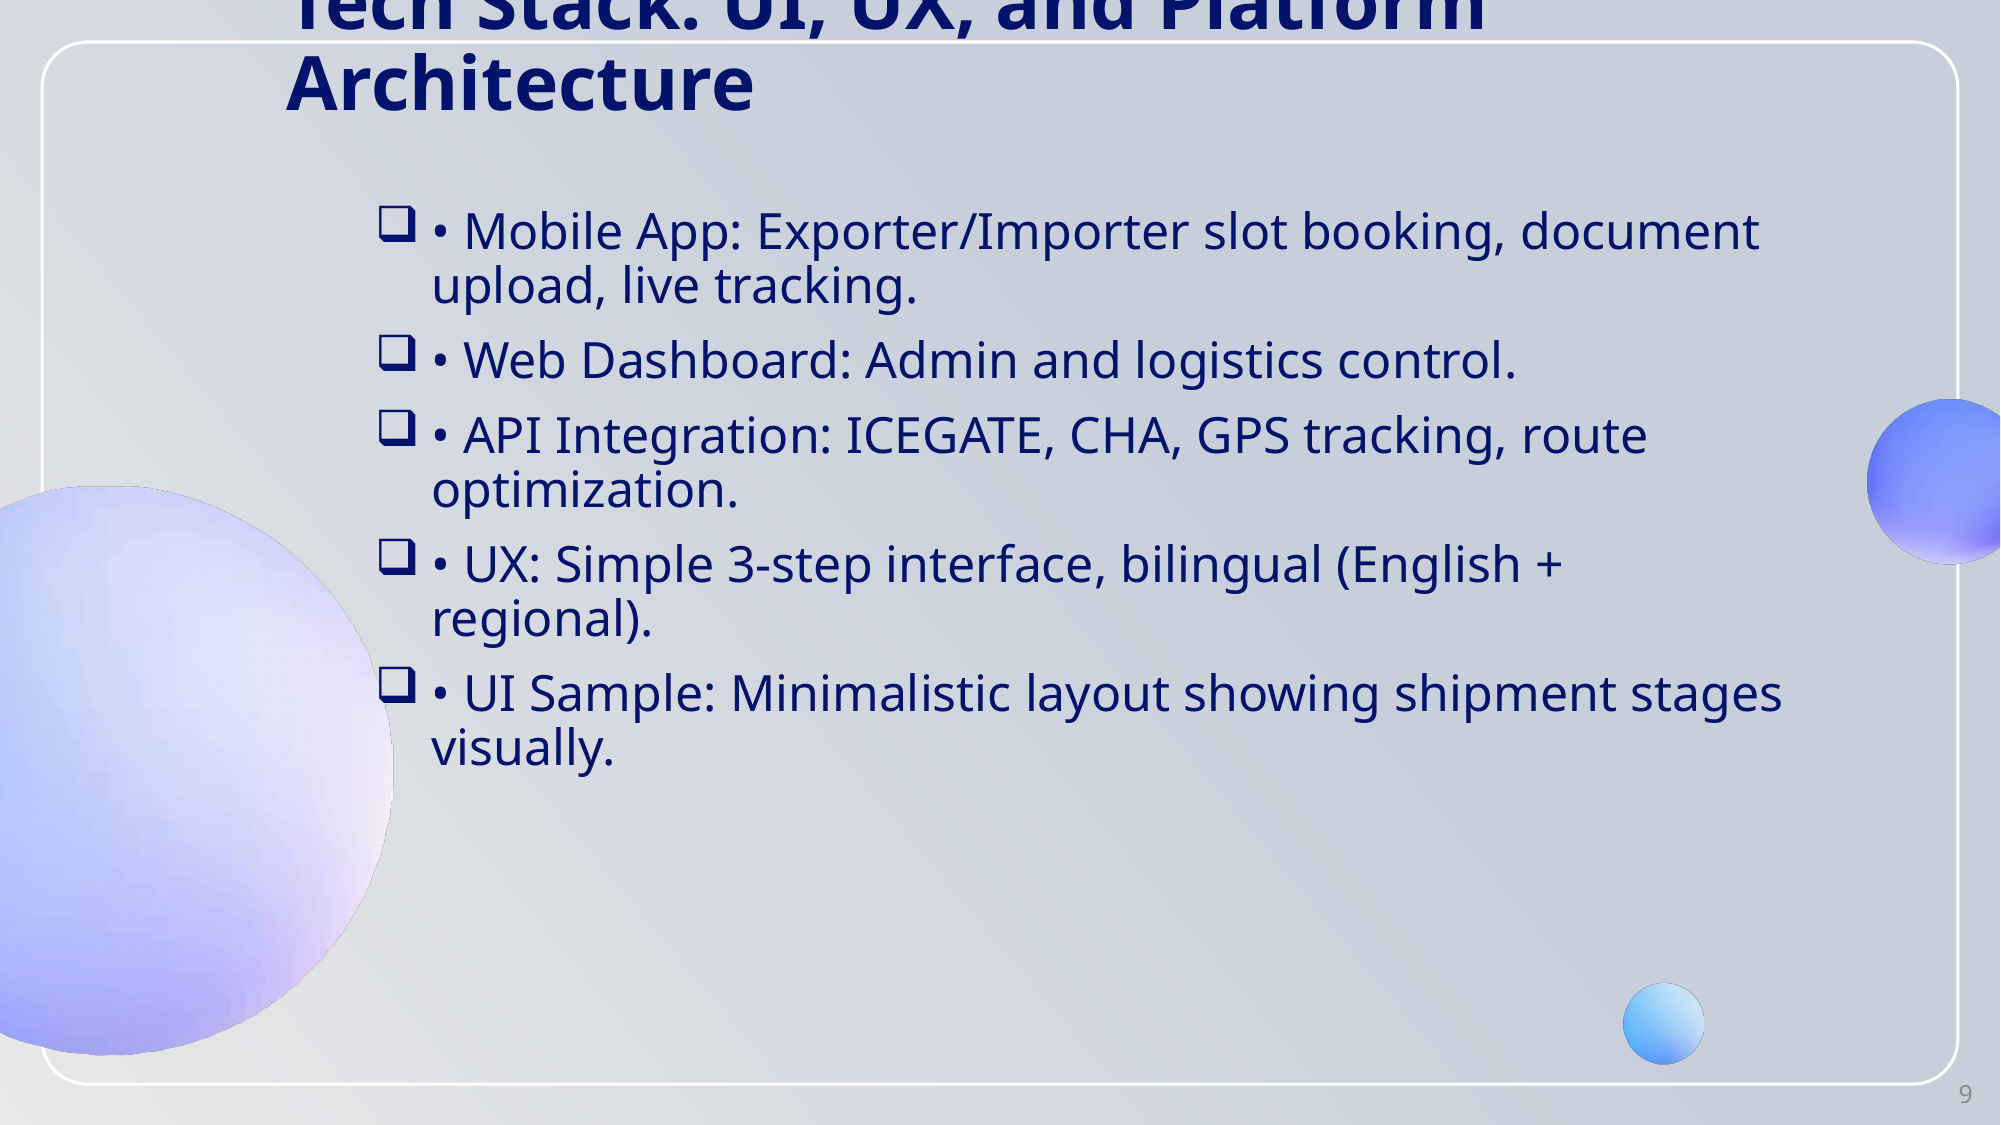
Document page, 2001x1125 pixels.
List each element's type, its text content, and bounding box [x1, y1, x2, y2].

list • Mobile App: Exporter/Importer slot booking, document upload, live tracking. • Web Dashboard: Admin and logistics control. • API Integration: ICEGATE, CHA, GPS tracking, route optimization. • UX: Simple 3-step interface, bilingual (English + regional). • UI Sample: Minimalistic layout showing shipment stages visually. [360, 218, 1809, 840]
picture [1623, 982, 1704, 1065]
picture [1863, 398, 2001, 567]
slide_number 9 [1538, 1076, 1988, 1115]
title Tech Stack: UI, UX, and Platform Architecture [271, 49, 1841, 135]
picture [0, 473, 399, 1065]
